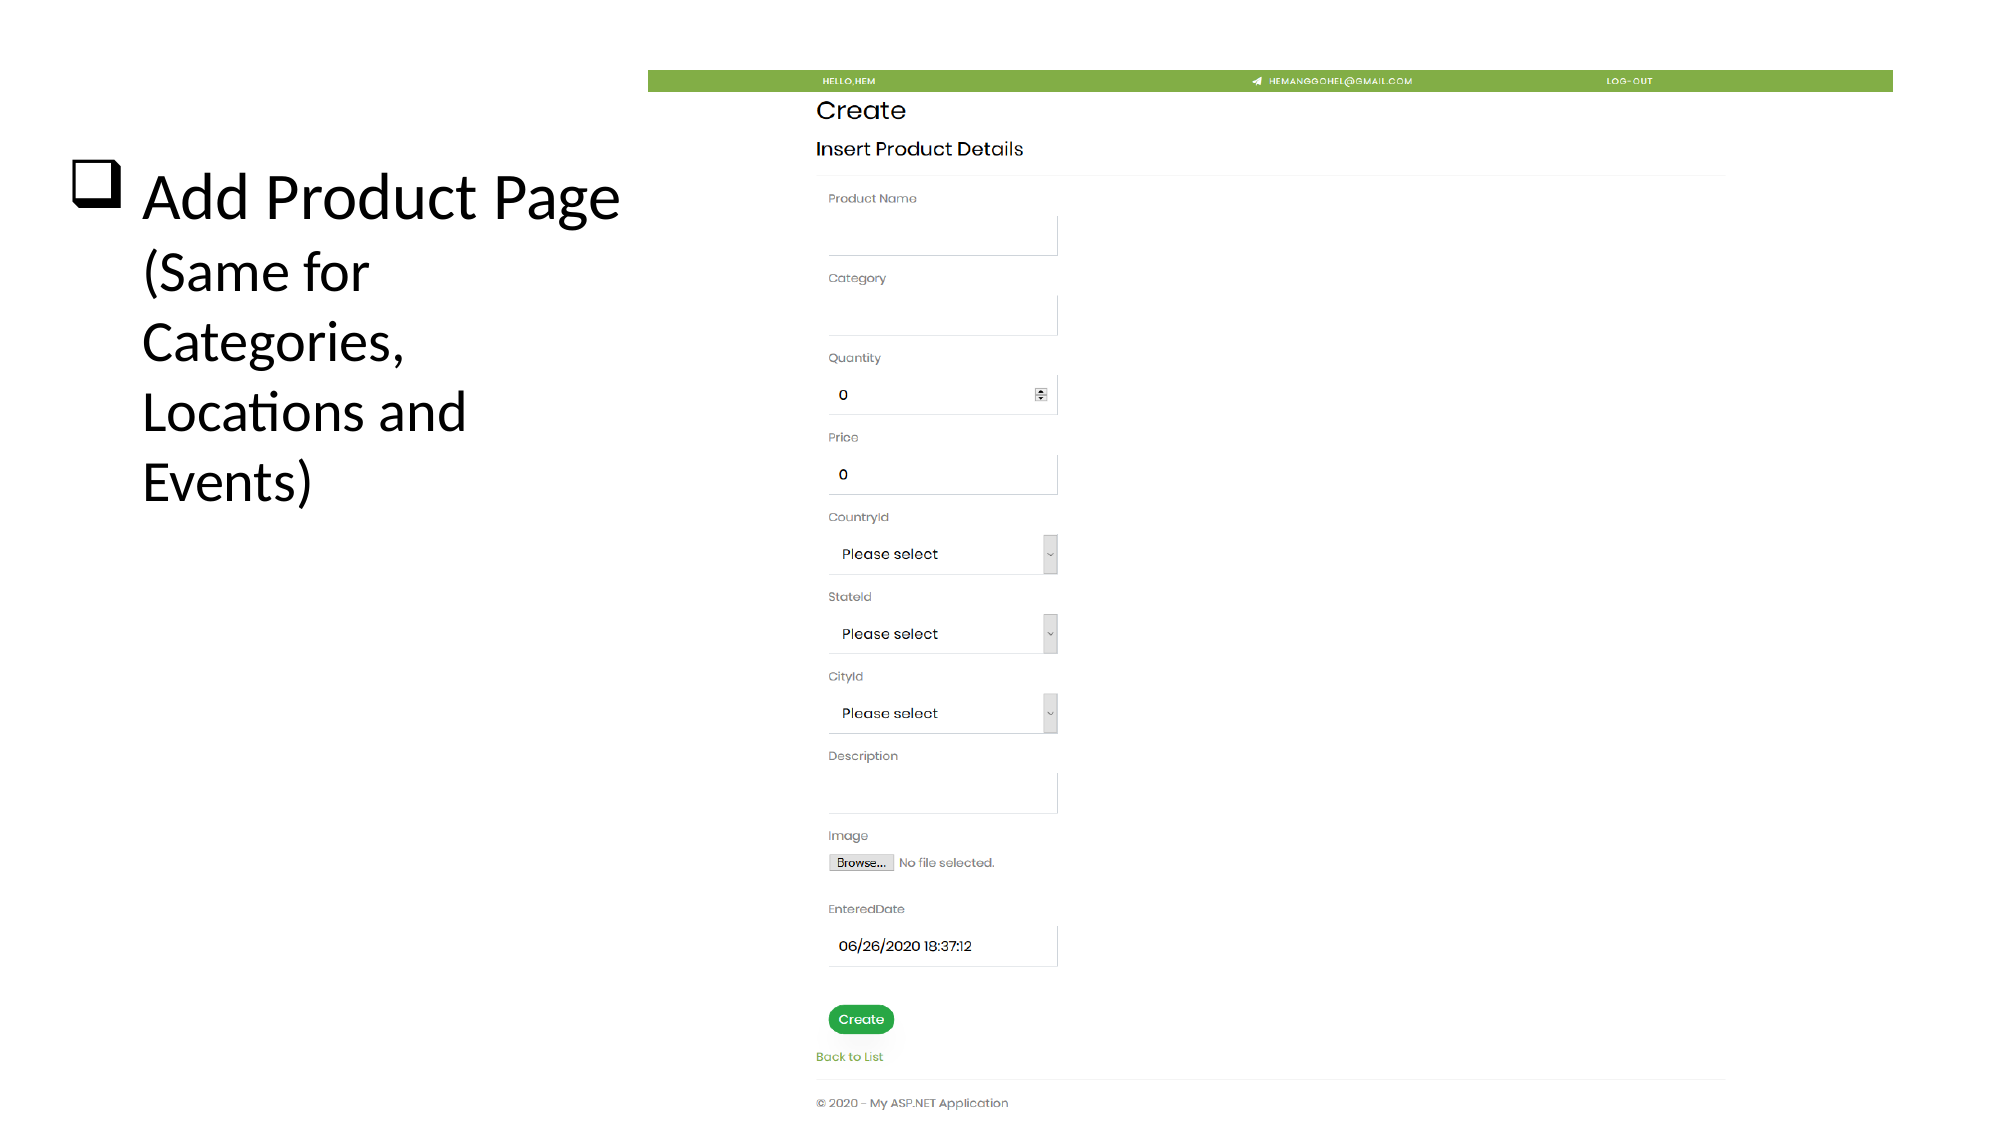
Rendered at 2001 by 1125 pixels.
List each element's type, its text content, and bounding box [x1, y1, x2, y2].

text_box Add Product Page (Same for Categories, Locations and Events) [52, 145, 648, 566]
picture [648, 70, 1893, 1110]
